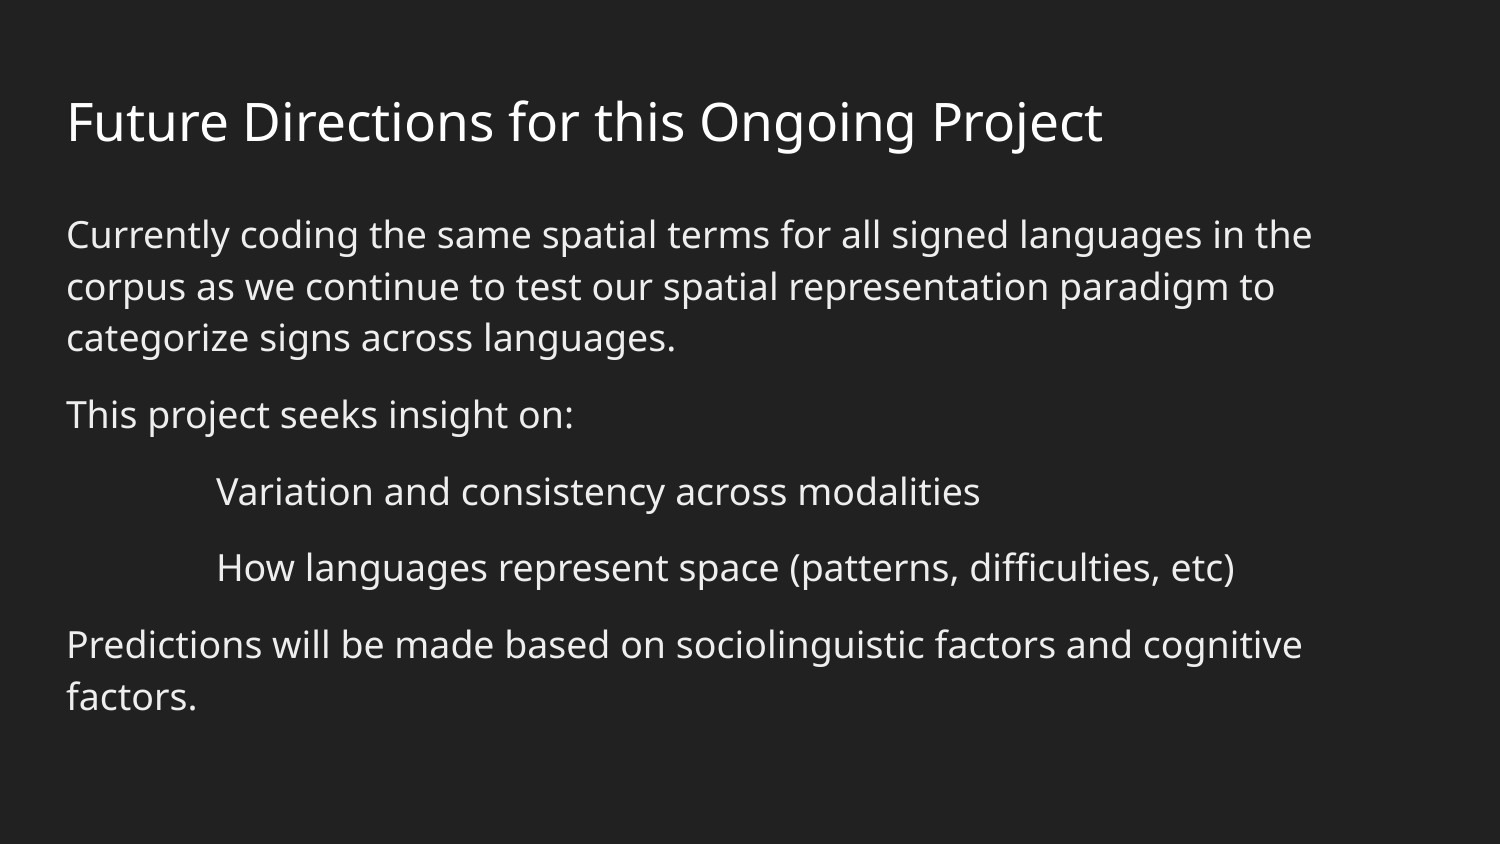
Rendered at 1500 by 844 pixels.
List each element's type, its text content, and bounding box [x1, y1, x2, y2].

title Future Directions for this Ongoing Project [51, 72, 1449, 167]
list Currently coding the same spatial terms for all signed languages in the corpus as we continue to test our spatial representation paradigm to categorize signs across languages. This project seeks insight on: Variation and consistency across modalities How languages represent space (patterns, difficulties, etc) Predictions will be made based on sociolinguistic factors and cognitive factors. [51, 189, 1449, 750]
